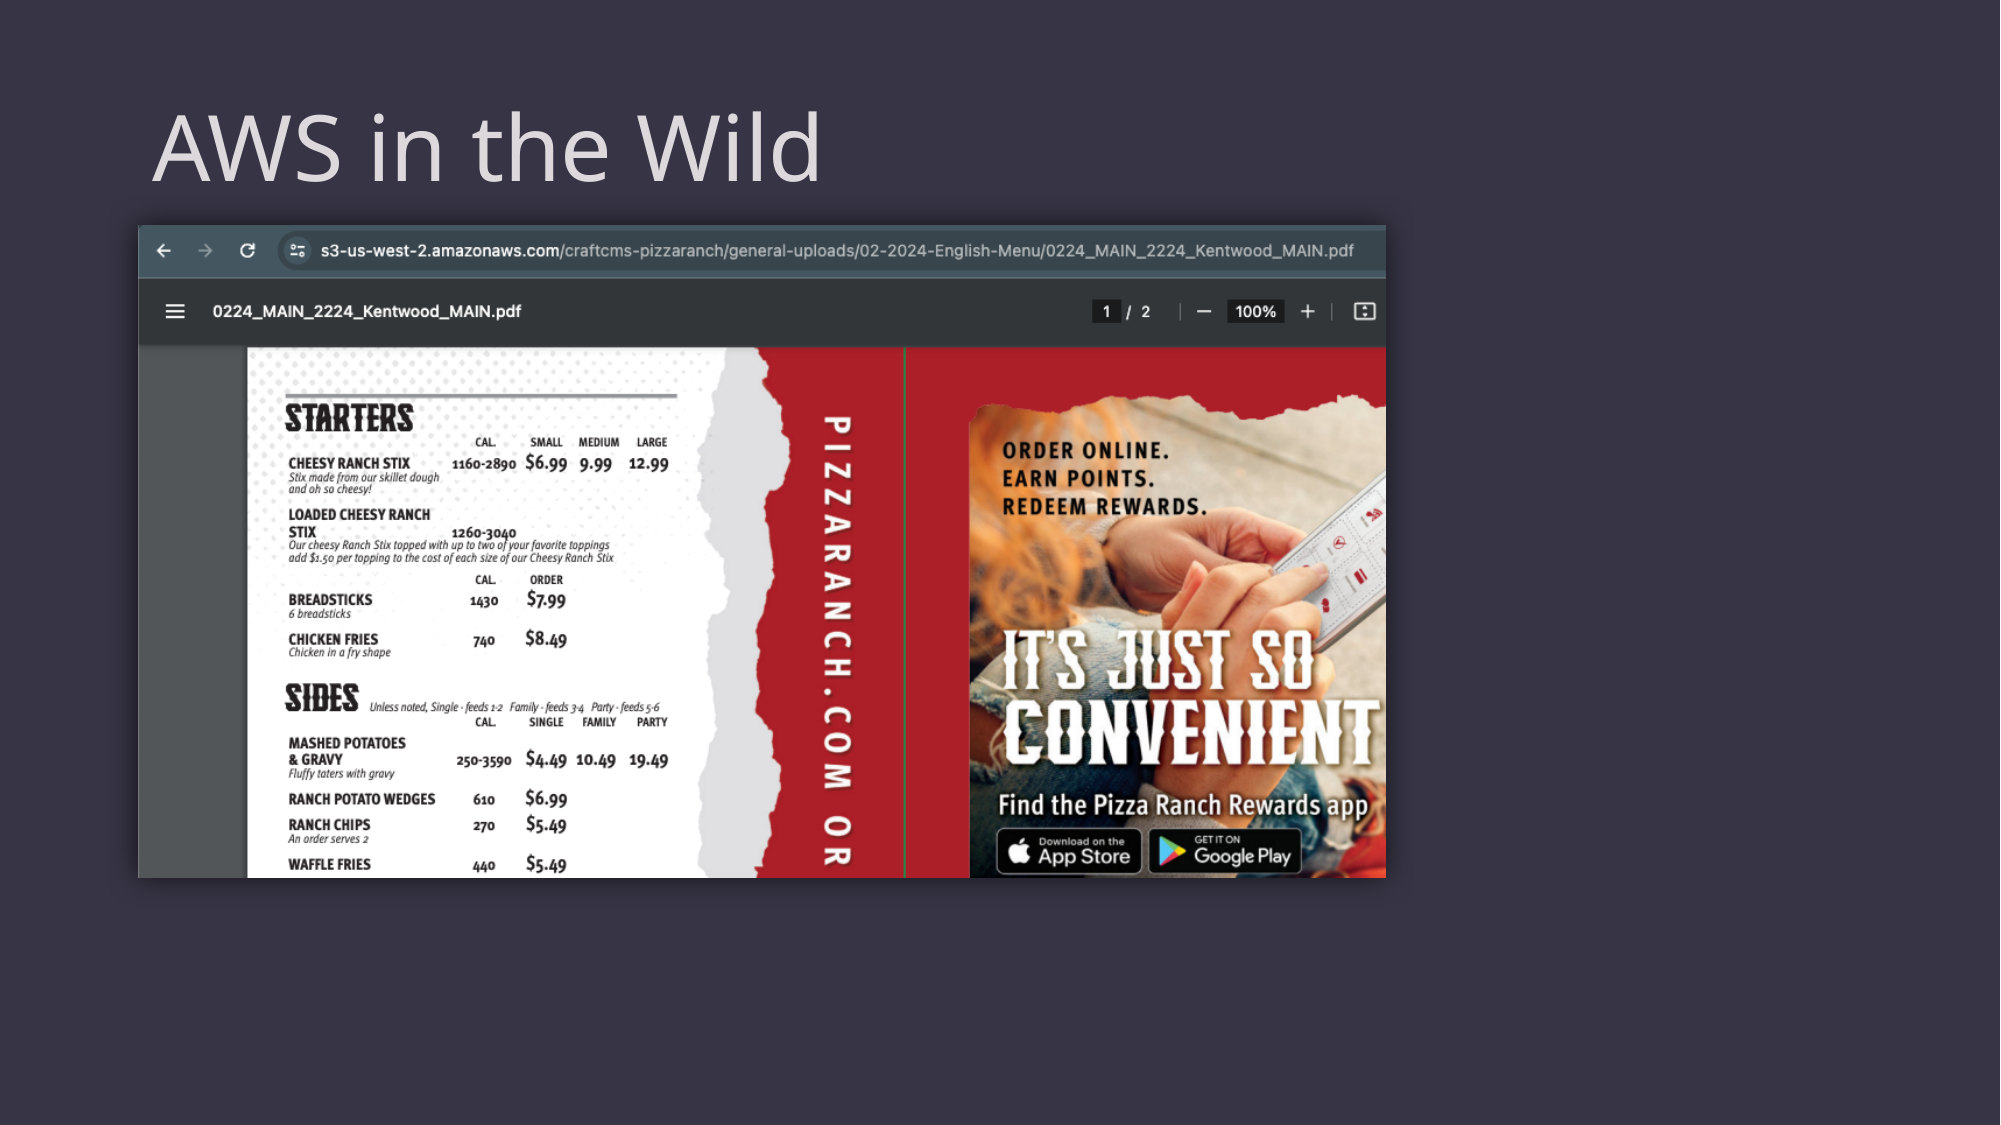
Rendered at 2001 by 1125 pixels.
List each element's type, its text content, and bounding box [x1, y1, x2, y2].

picture [137, 224, 1387, 879]
text_box AWS in the Wild [138, 41, 1862, 209]
